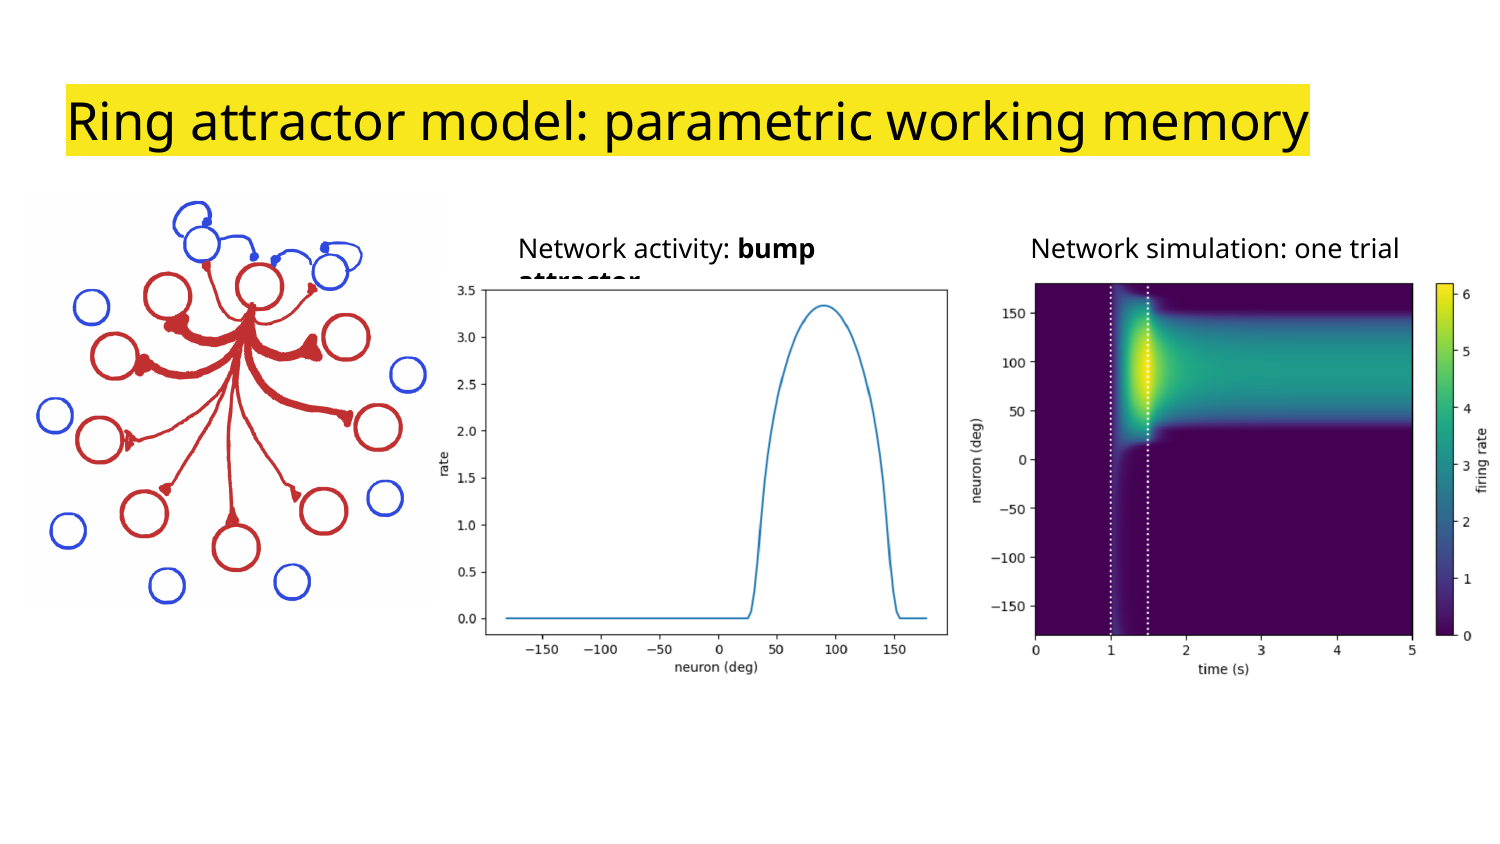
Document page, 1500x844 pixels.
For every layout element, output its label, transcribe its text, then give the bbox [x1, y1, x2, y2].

text_box Network activity: bump attractor [503, 216, 955, 279]
picture [24, 191, 956, 684]
text_box Network simulation: one trial [1015, 216, 1417, 279]
picture [964, 279, 1494, 684]
title Ring attractor model: parametric working memory [51, 72, 1449, 167]
